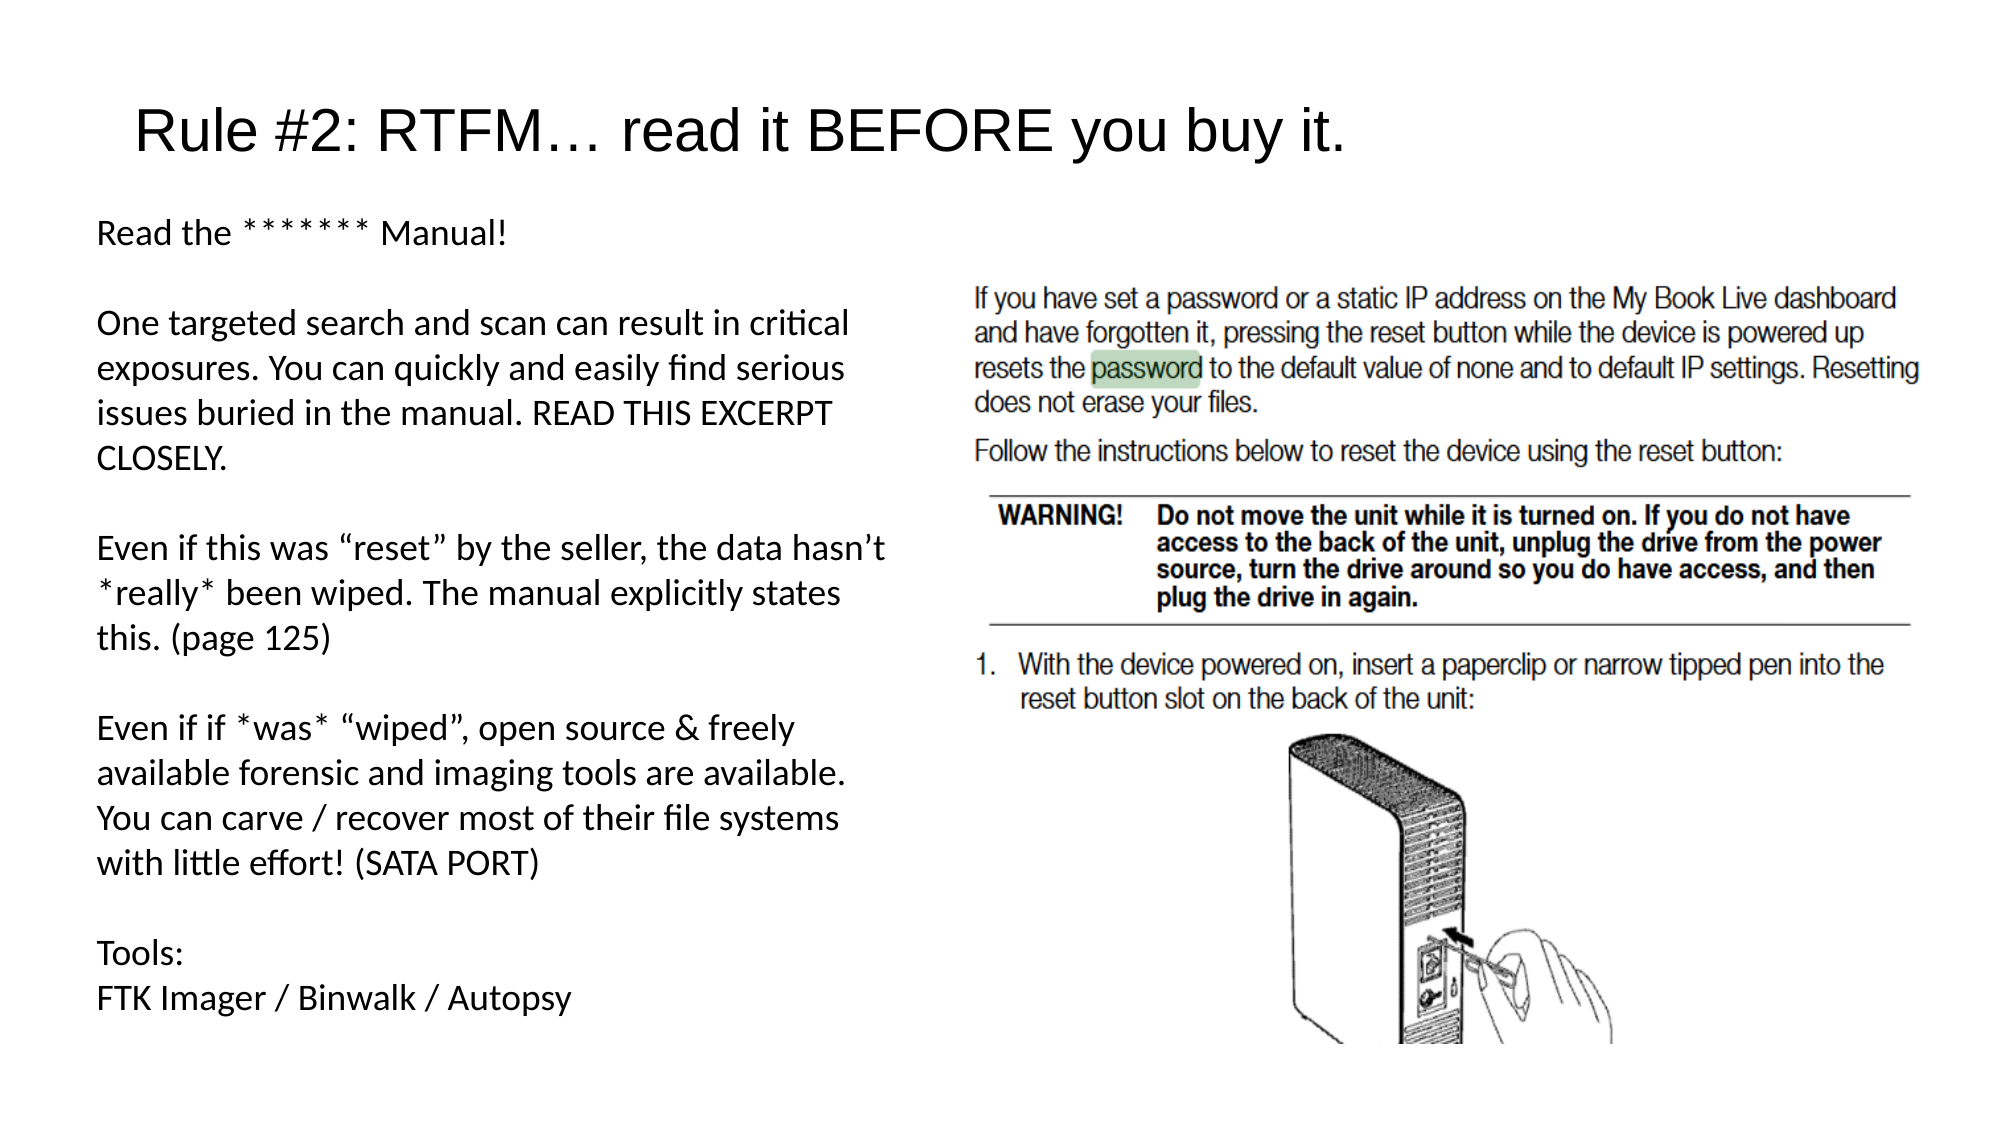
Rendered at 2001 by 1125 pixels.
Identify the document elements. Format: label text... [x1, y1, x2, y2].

text_box Rule #2: RTFM… read it BEFORE you buy it. [116, 81, 1908, 173]
picture [960, 276, 1964, 1044]
text_box Read the ******* Manual! One targeted search and scan can result in critical exposures. You can quickly and easily find serious issues buried in the manual. READ THIS EXCERPT CLOSELY. Even if this was “reset” by the seller, the data hasn’t *really* been wiped. The manual explicitly states this. (page 125) Even if if *was* “wiped”, open source & freely available forensic and imaging tools are available. You can carve / recover most of their file systems with little effort! (SATA PORT) Tools: FTK Imager / Binwalk / Autopsy [81, 200, 919, 1026]
